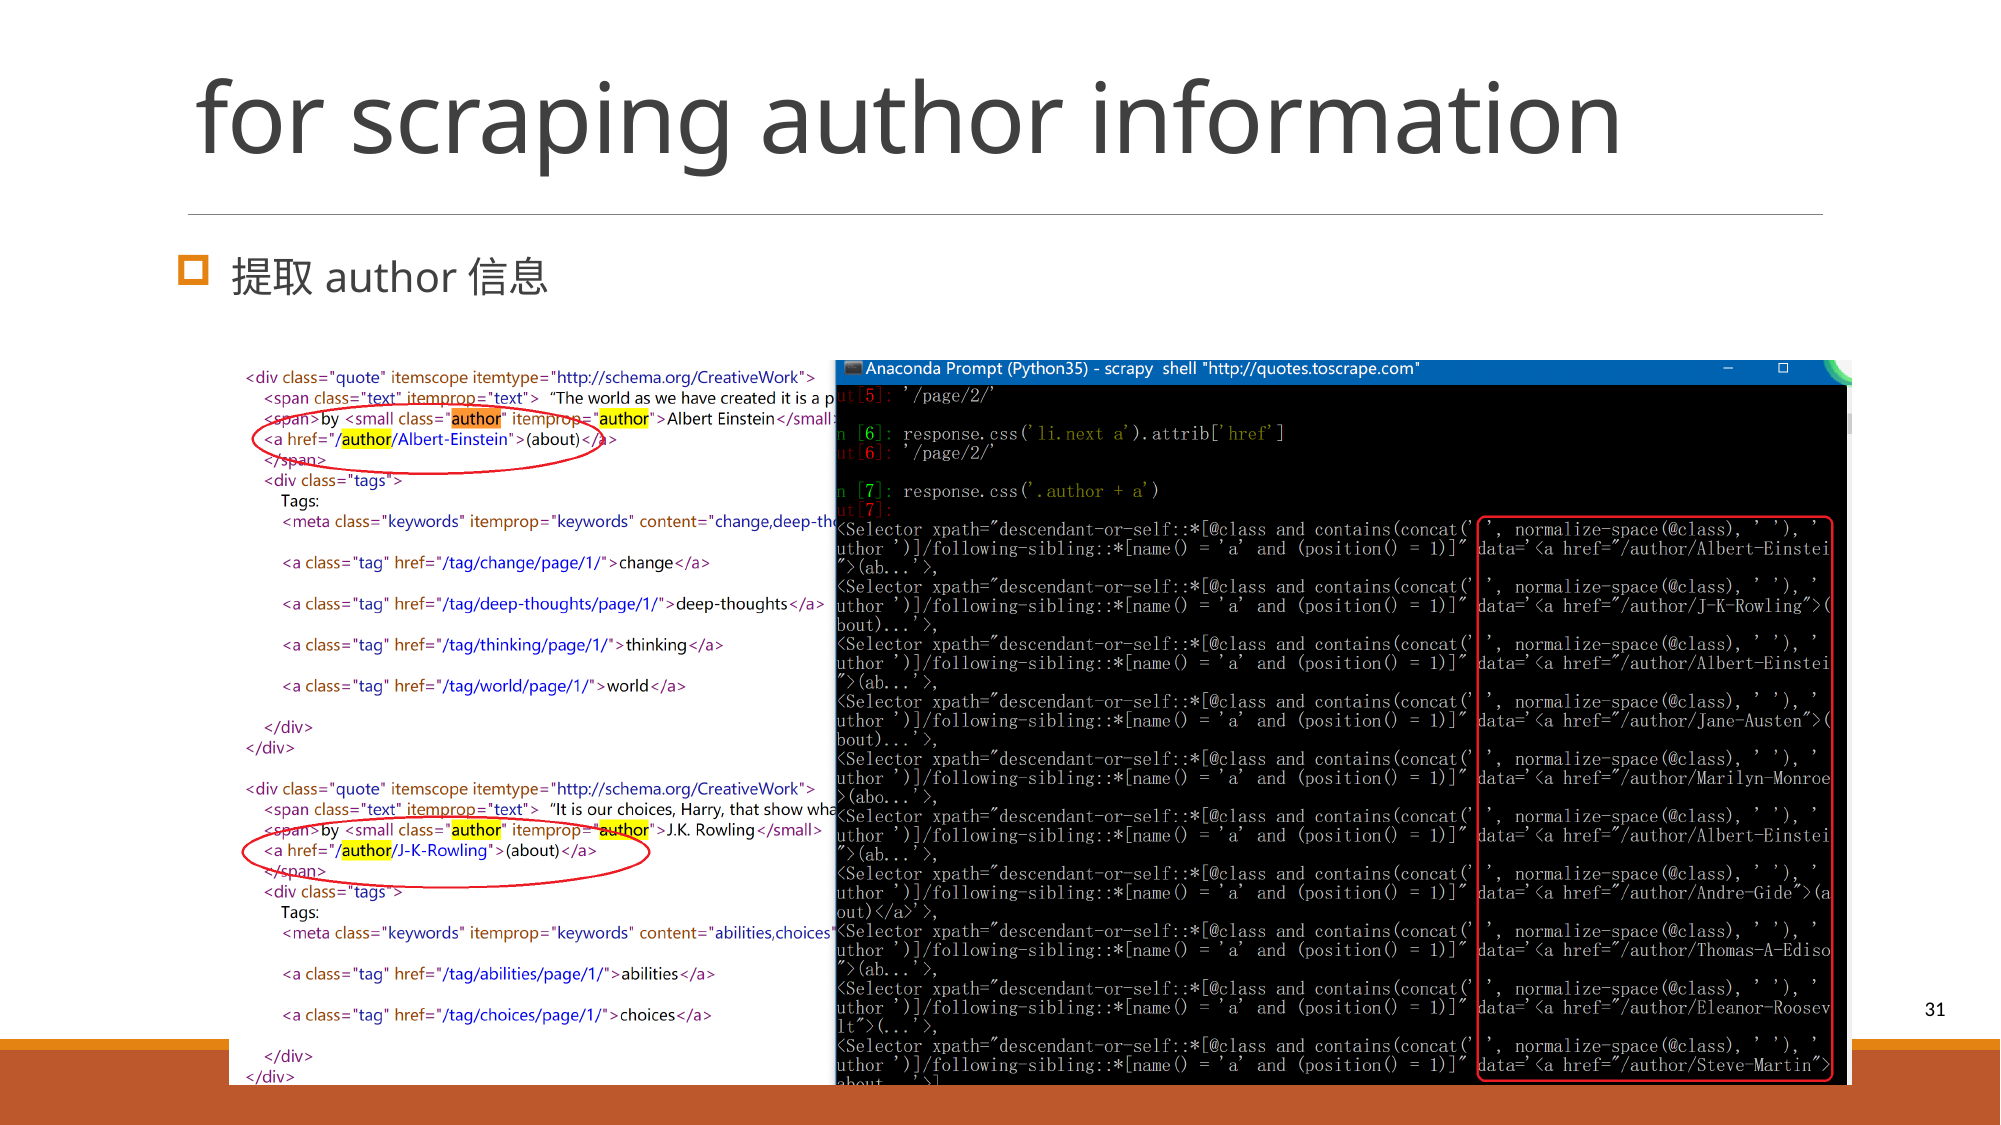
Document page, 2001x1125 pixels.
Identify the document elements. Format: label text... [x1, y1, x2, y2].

title for scraping author information [180, 47, 1830, 181]
picture [228, 359, 1852, 1086]
list 提取author信息 [174, 243, 1825, 1022]
